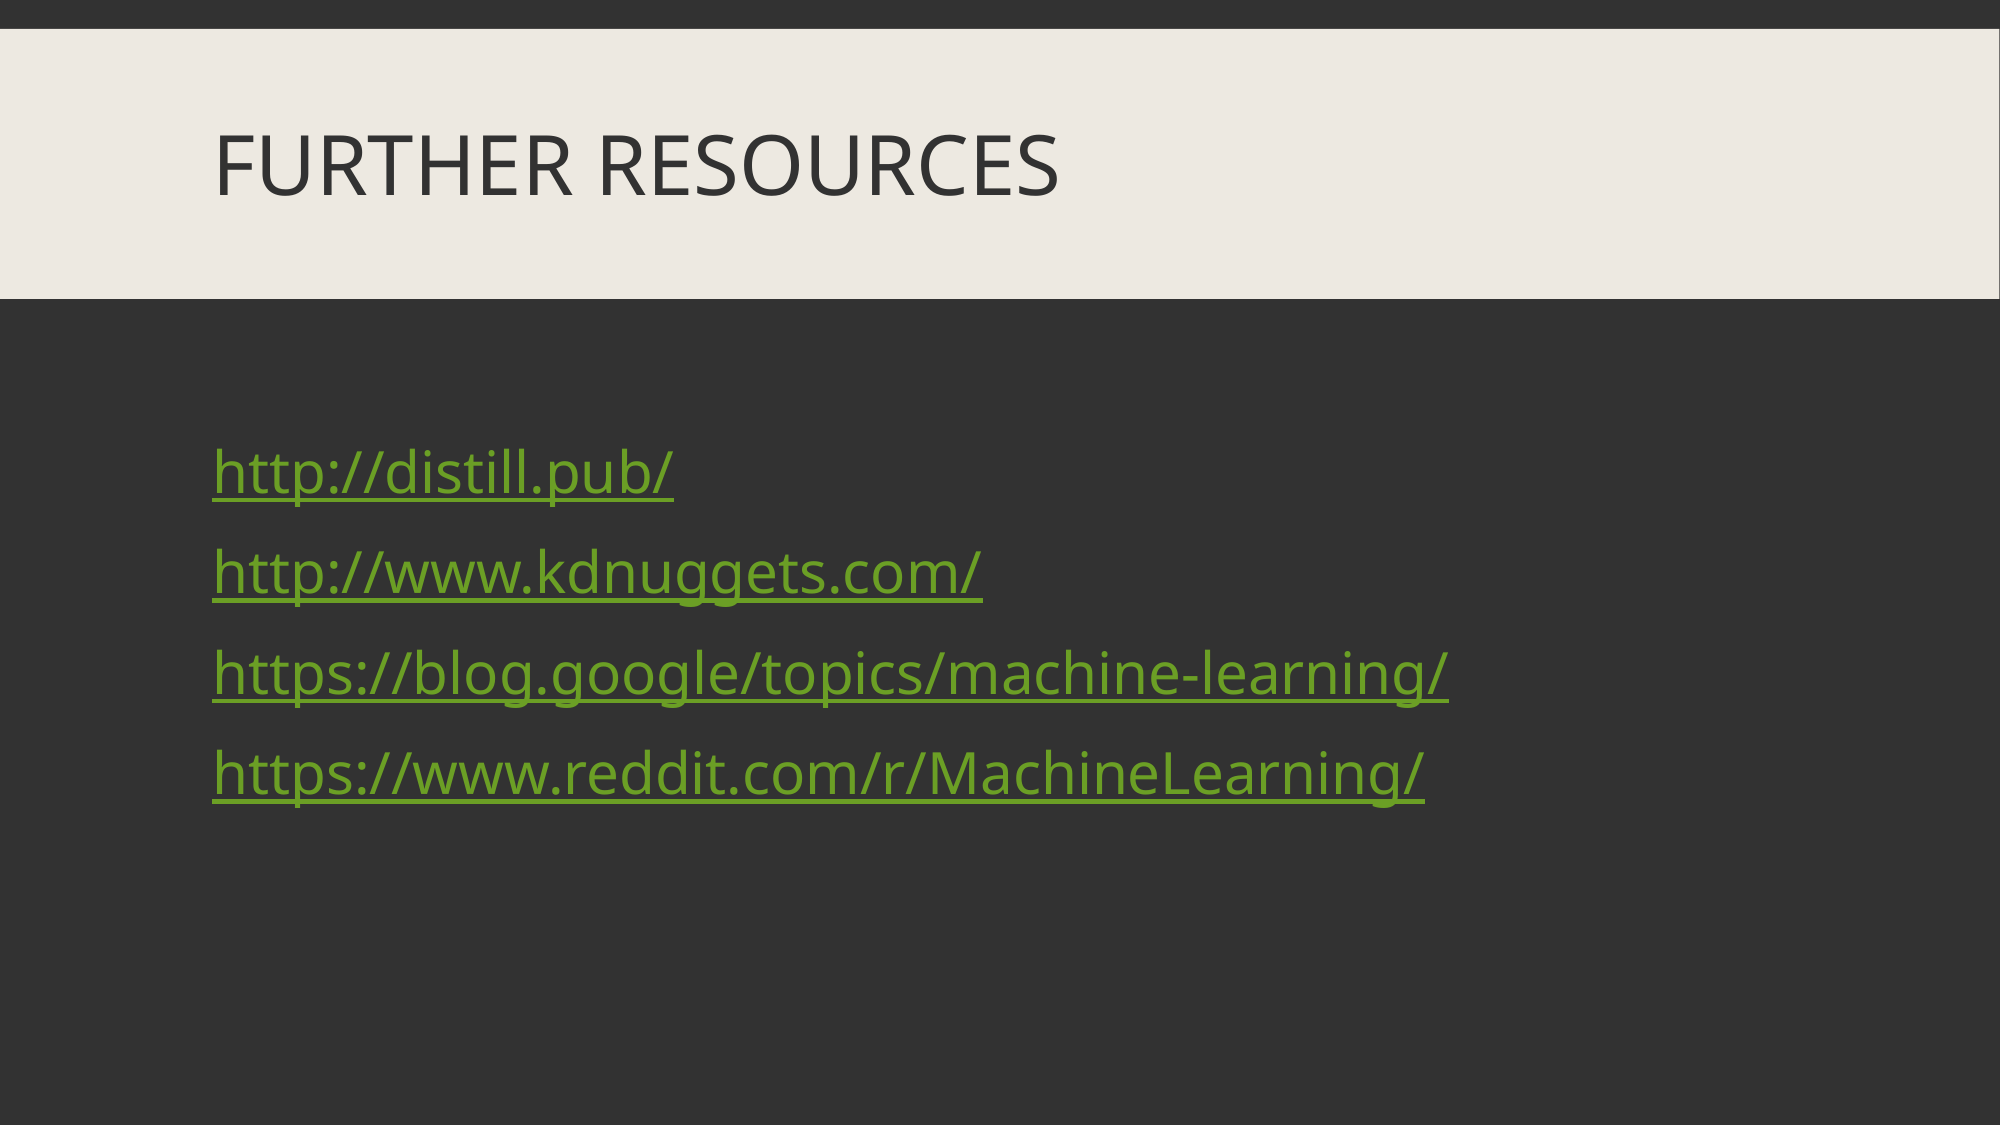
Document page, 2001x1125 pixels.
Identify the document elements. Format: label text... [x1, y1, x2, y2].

list http://distill.pub/ http://www.kdnuggets.com/ https://blog.google/topics/machine-learning/ https://www.reddit.com/r/MachineLearning/ [197, 329, 1803, 1020]
title Further Resources [197, 46, 1803, 295]
